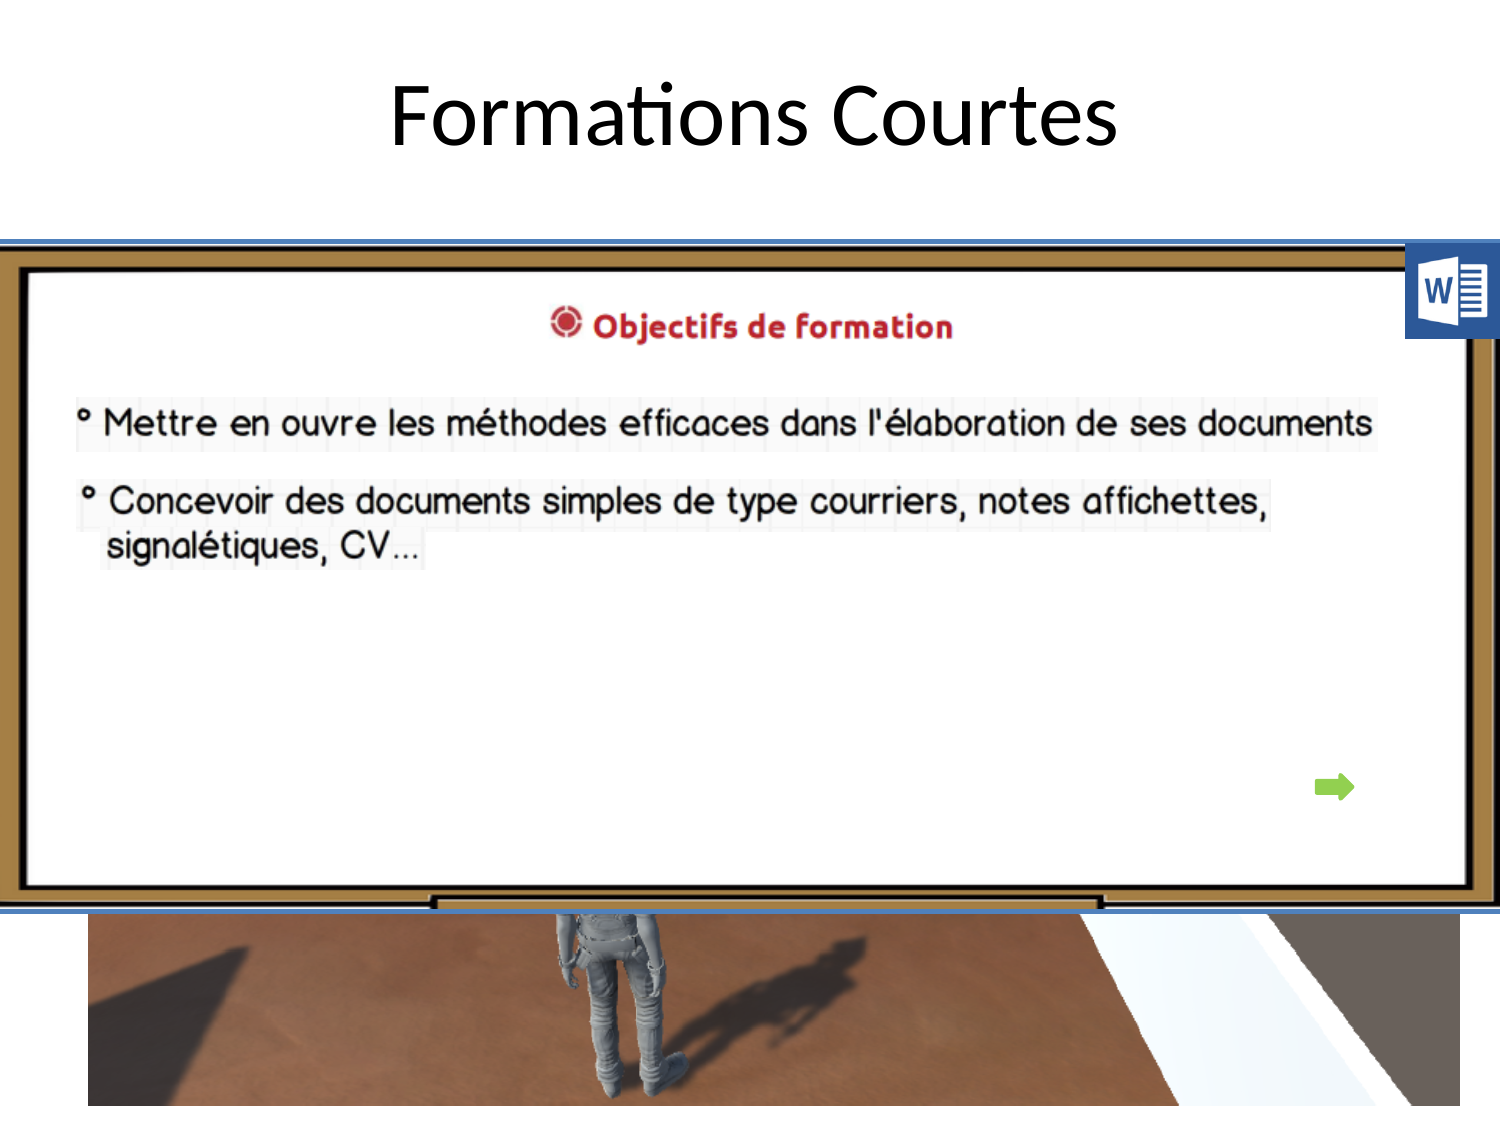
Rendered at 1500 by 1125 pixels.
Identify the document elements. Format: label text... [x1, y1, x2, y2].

picture [0, 243, 1500, 910]
title Formations Courtes [75, 45, 1436, 173]
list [88, 919, 1460, 1107]
